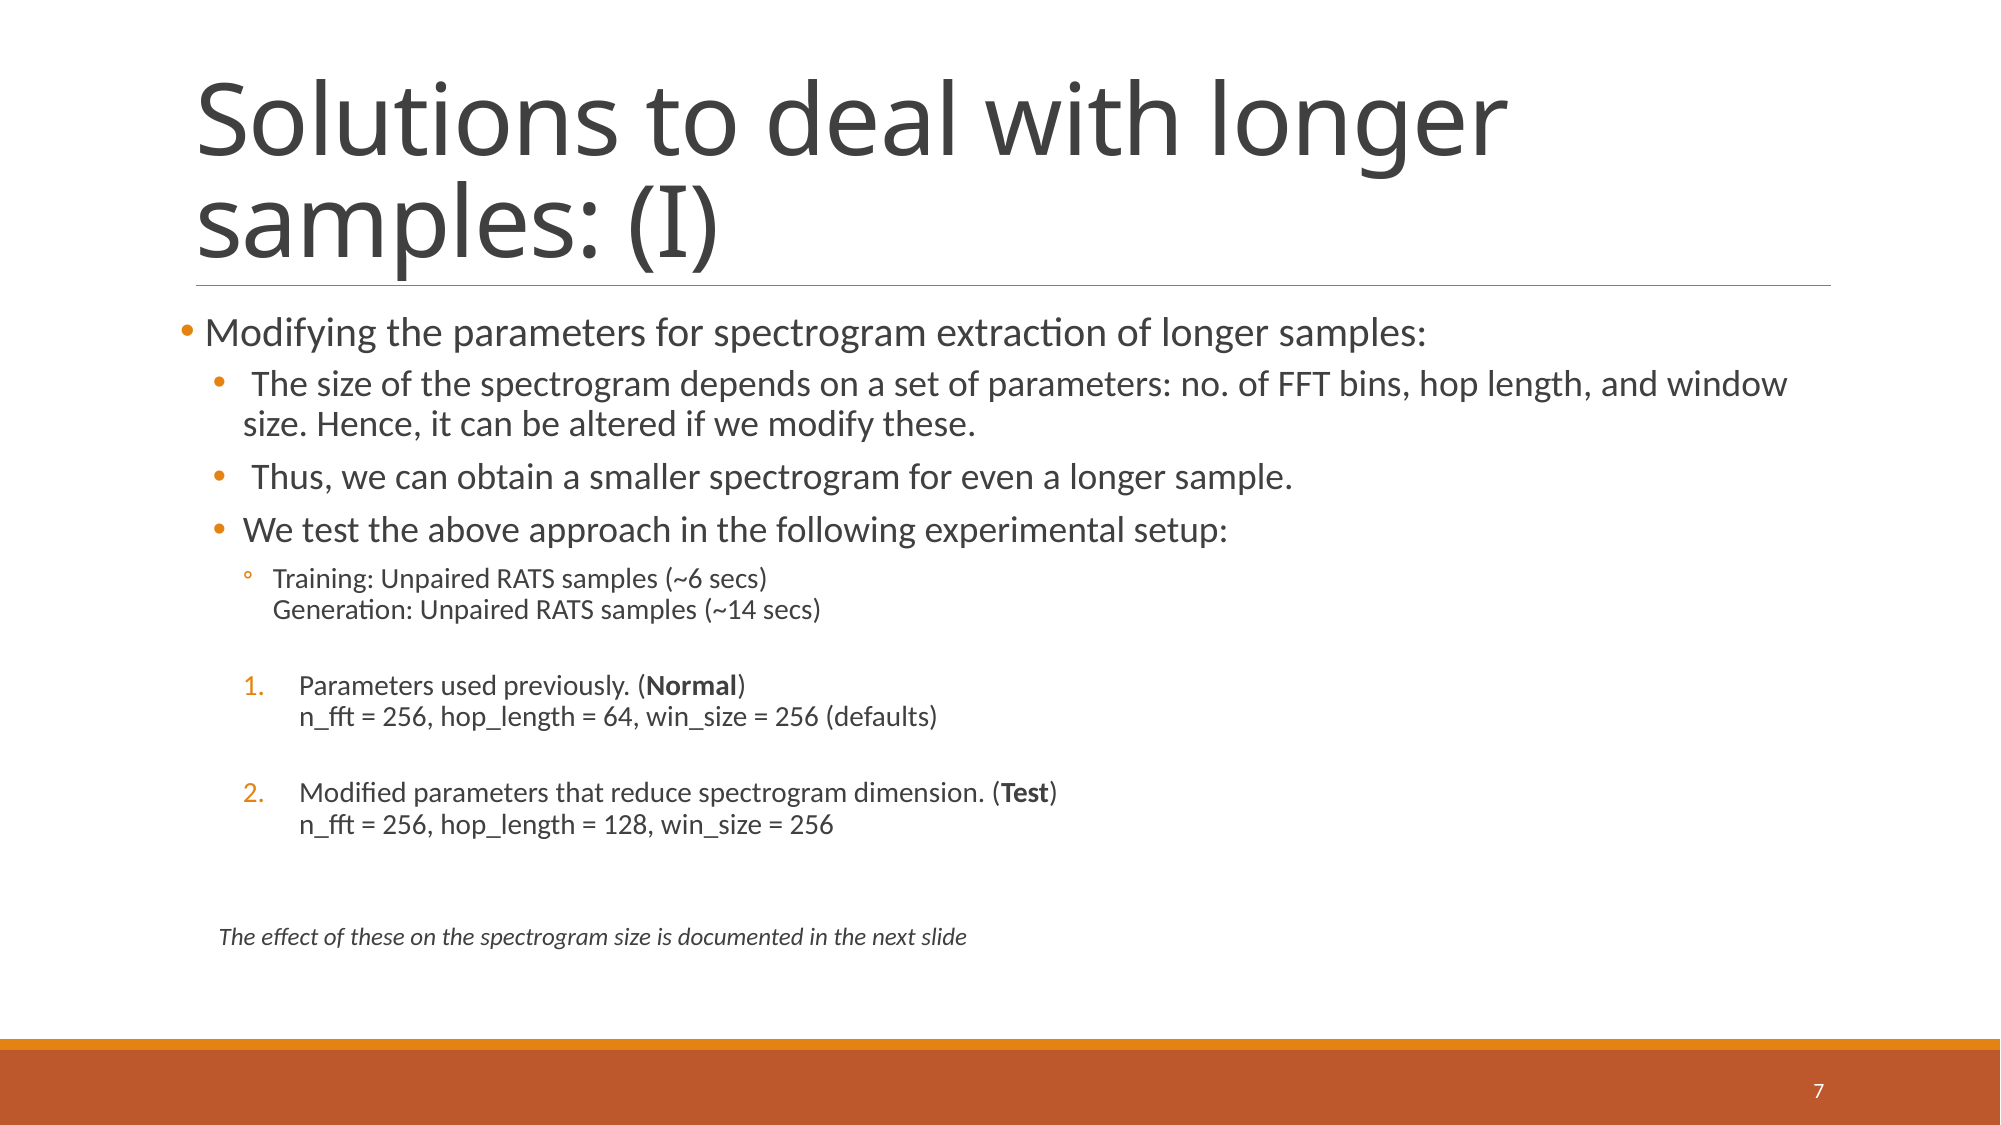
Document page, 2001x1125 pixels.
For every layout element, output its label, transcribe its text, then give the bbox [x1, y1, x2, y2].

list Modifying the parameters for spectrogram extraction of longer samples: The size of the spectrogram depends on a set of parameters: no. of FFT bins, hop length, and window size. Hence, it can be altered if we modify these. Thus, we can obtain a smaller spectrogram for even a longer sample. We test the above approach in the following experimental setup: Training: Unpaired RATS samples (~6 secs) Generation: Unpaired RATS samples (~14 secs) Parameters used previously. (Normal) n_fft = 256, hop_length = 64, win_size = 256 (defaults) Modified parameters that reduce spectrogram dimension. (Test) n_fft = 256, hop_length = 128, win_size = 256 The effect of these on the spectrogram size is documented in the next slide [180, 302, 1830, 963]
slide_number 7 [1624, 1059, 1840, 1120]
title Solutions to deal with longer samples: (I) [180, 47, 1830, 285]
